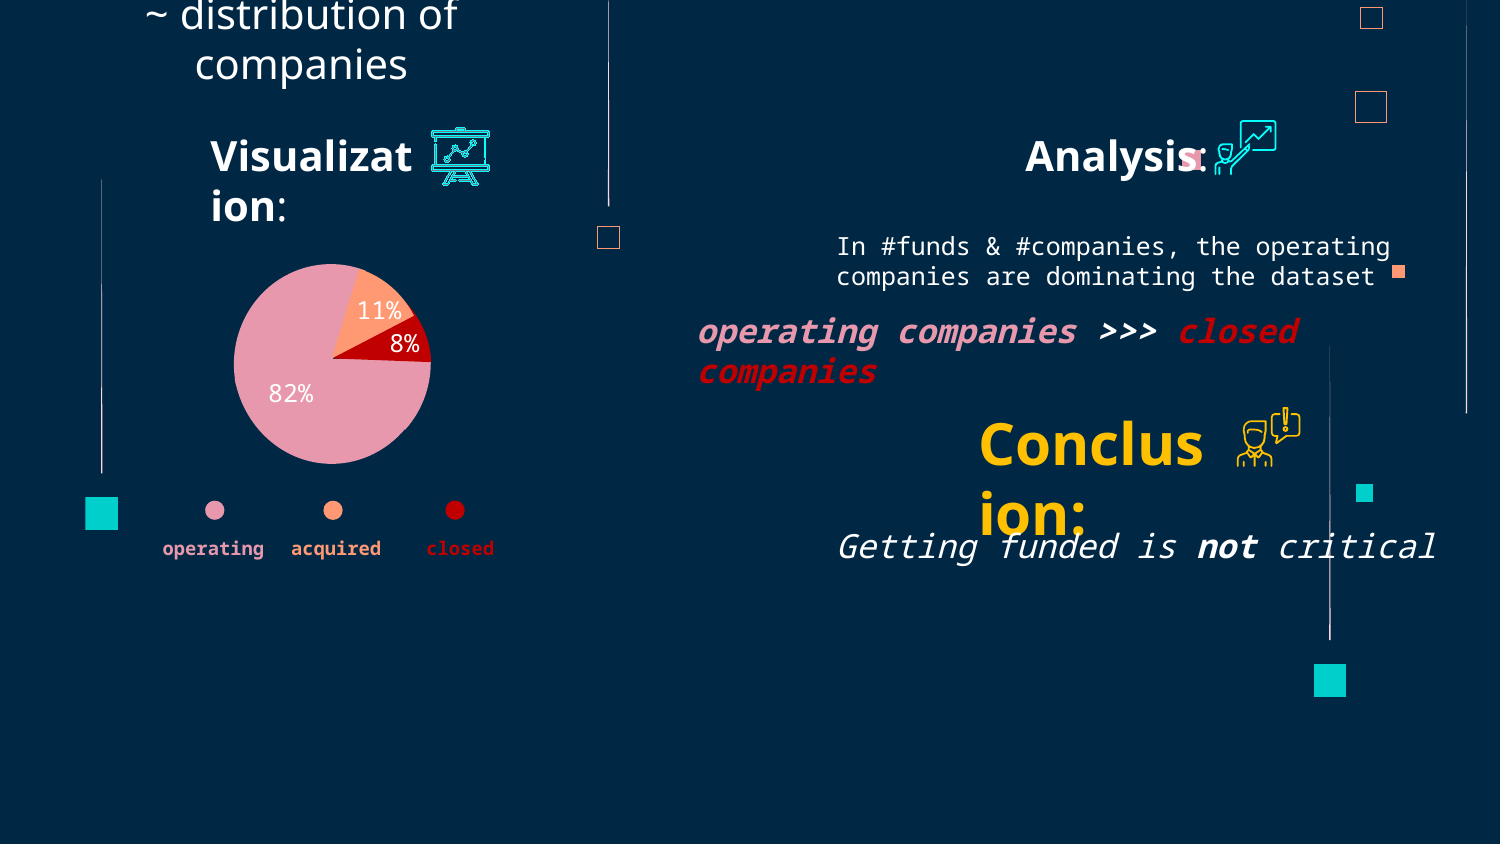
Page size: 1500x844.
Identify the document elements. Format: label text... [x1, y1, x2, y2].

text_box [1214, 119, 1277, 176]
title ~ distribution of companies [59, 26, 544, 103]
text_box Getting funded is not critical [802, 510, 1453, 582]
text_box operating [147, 529, 276, 567]
text_box Visualization: [195, 122, 432, 237]
text_box Conclusion: [963, 399, 1235, 510]
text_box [431, 127, 490, 186]
text_box Analysis: [1010, 122, 1283, 187]
text_box acquired [276, 529, 396, 567]
text_box operating companies >>> closed companies [662, 302, 1463, 398]
text_box closed [411, 529, 509, 567]
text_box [201, 263, 466, 521]
text_box In #funds & #companies, the operating companies are dominating the dataset [802, 215, 1418, 287]
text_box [1236, 406, 1301, 468]
